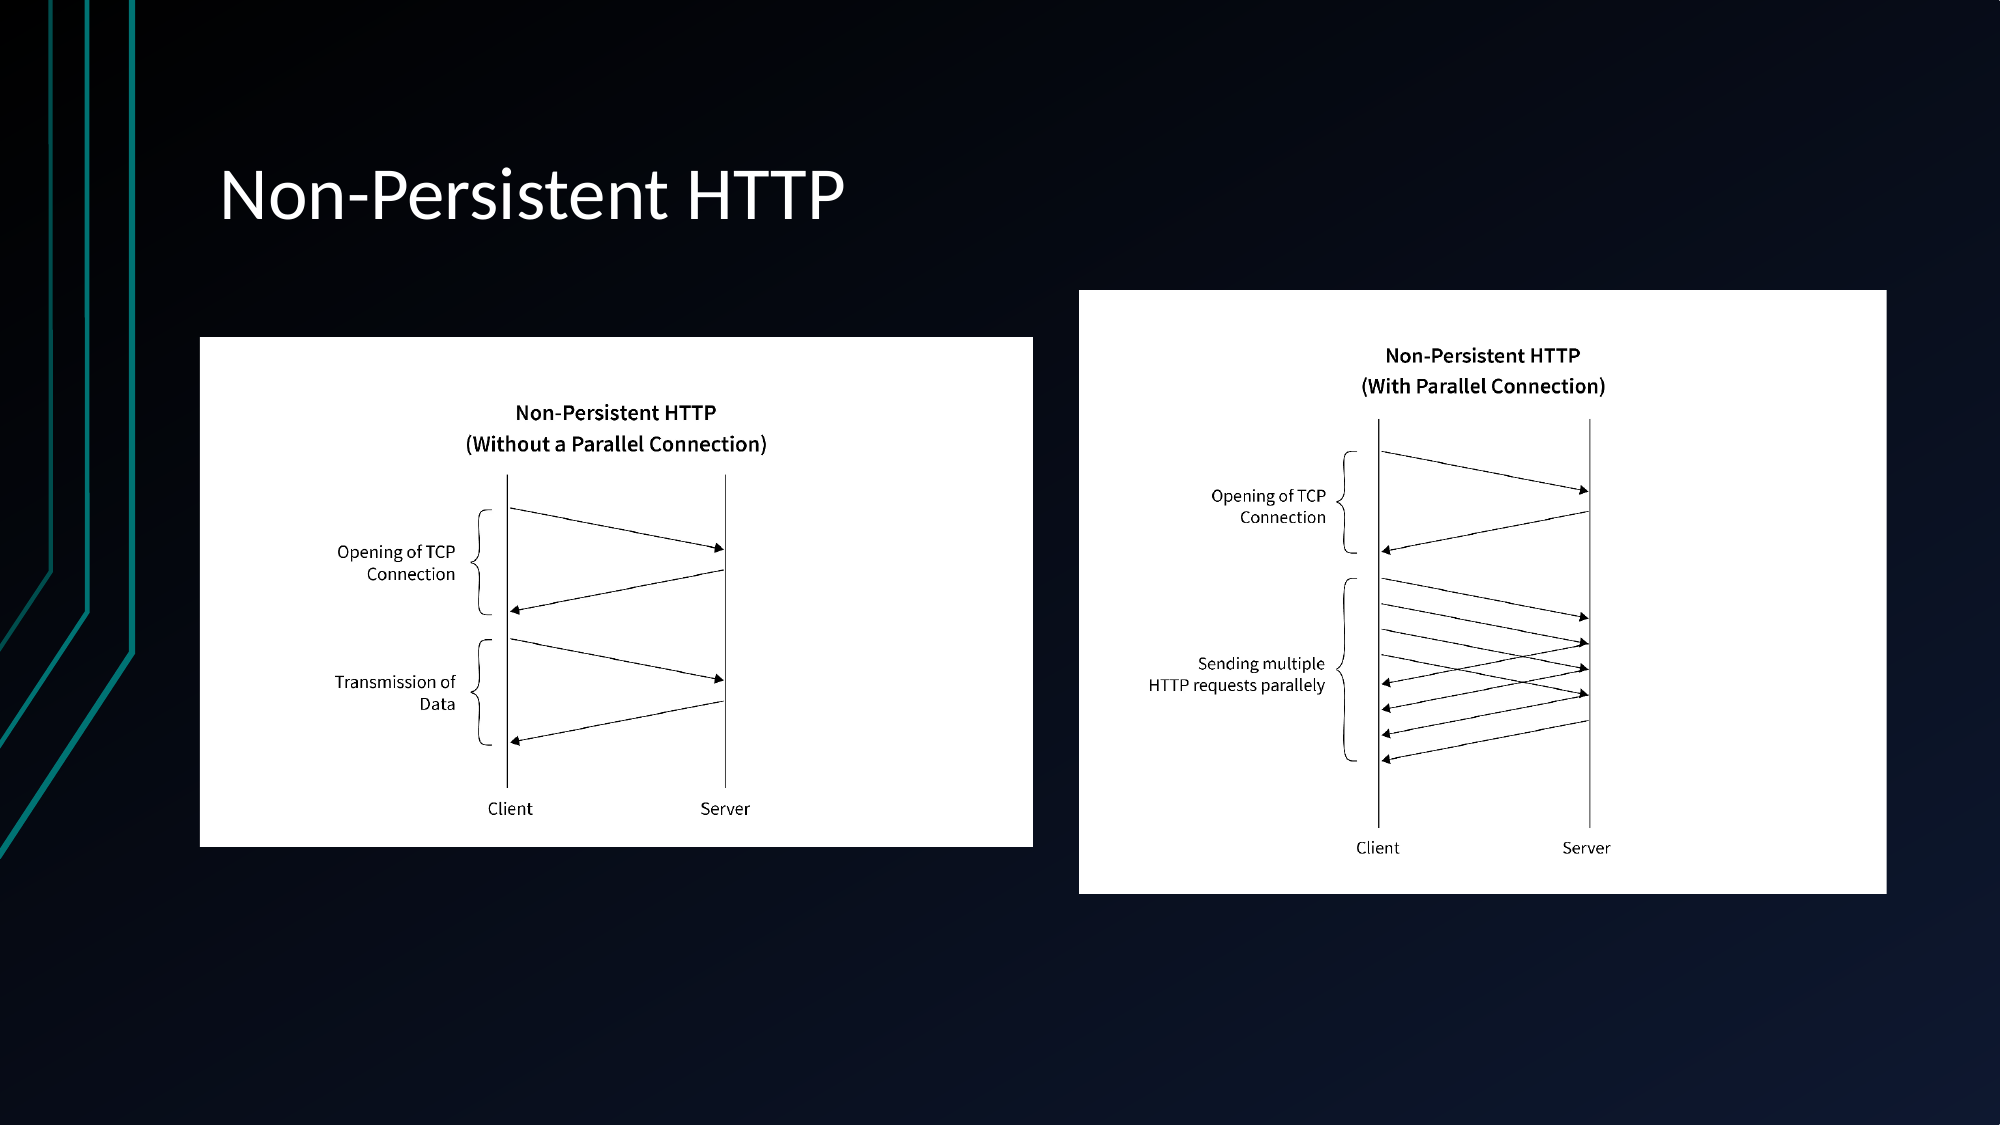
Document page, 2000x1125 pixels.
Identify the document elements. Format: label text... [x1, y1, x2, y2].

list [1078, 290, 1887, 894]
title Non-Persistent HTTP [199, 45, 1900, 246]
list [199, 337, 1034, 847]
